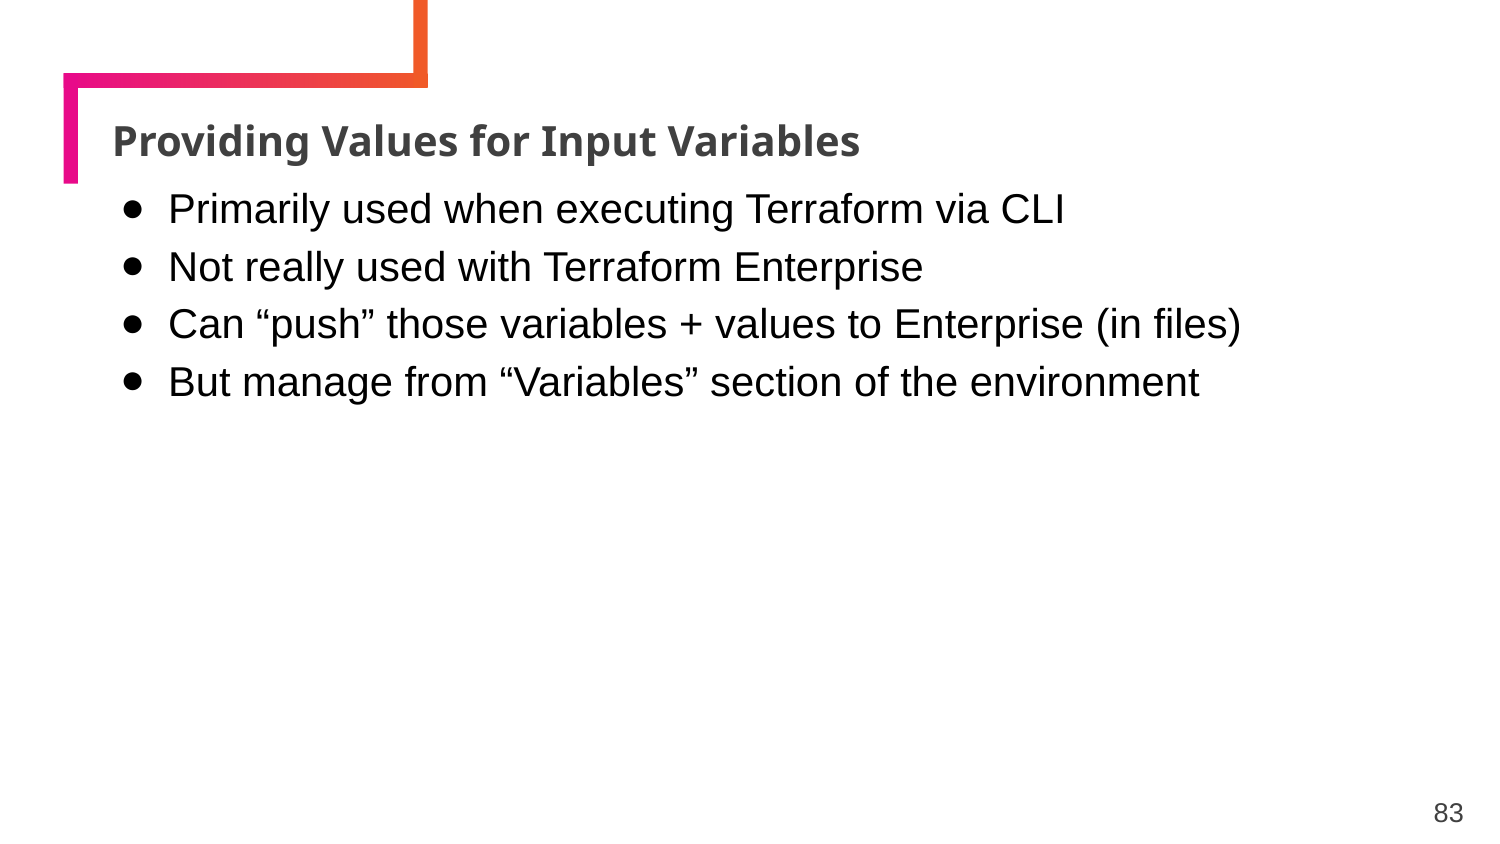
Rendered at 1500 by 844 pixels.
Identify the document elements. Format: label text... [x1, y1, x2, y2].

slide_number 83 [1403, 779, 1494, 844]
title Providing Values for Input Variables [100, 117, 1455, 169]
subtitle Primarily used when executing Terraform via CLI Not really used with Terraform Enterprise Can “push” those variables + values to Enterprise (in files) But manage from “Variables” section of the environment [100, 168, 1352, 690]
